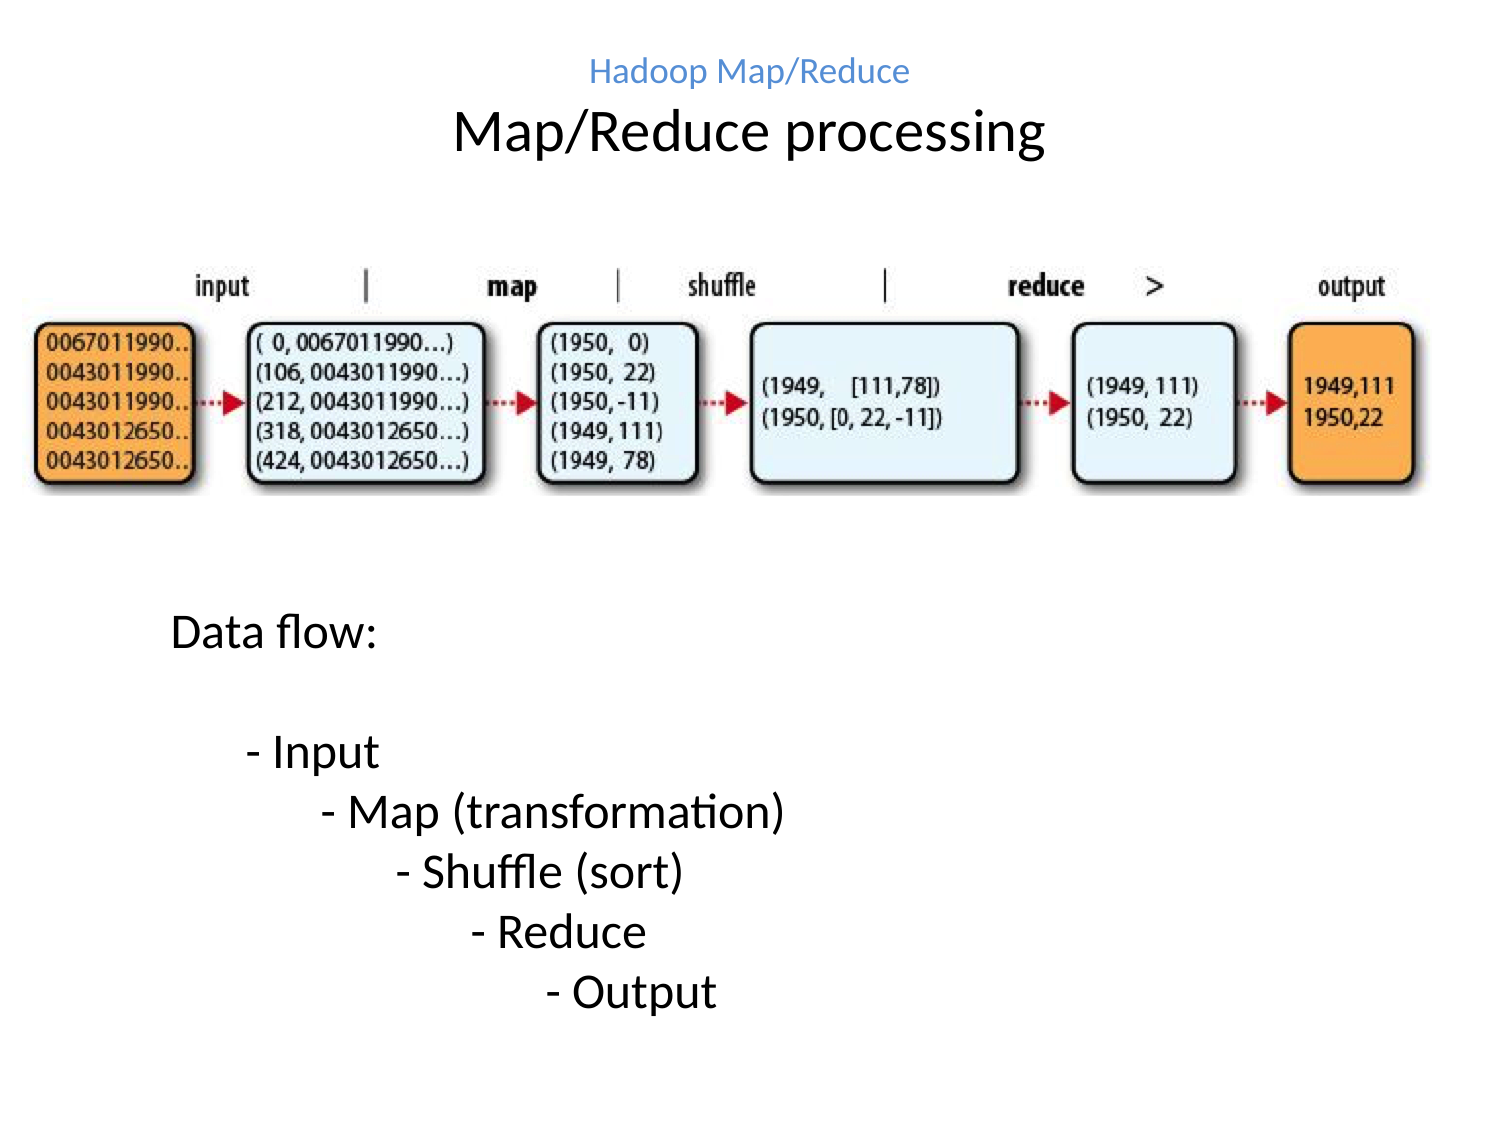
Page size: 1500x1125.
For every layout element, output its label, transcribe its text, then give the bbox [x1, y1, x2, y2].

picture [0, 266, 1500, 496]
text_box Hadoop Map/Reduce Map/Reduce processing [74, 38, 1425, 172]
text_box Data flow: - Input - Map (transformation) - Shuffle (sort) - Reduce - Output [155, 591, 1394, 1026]
